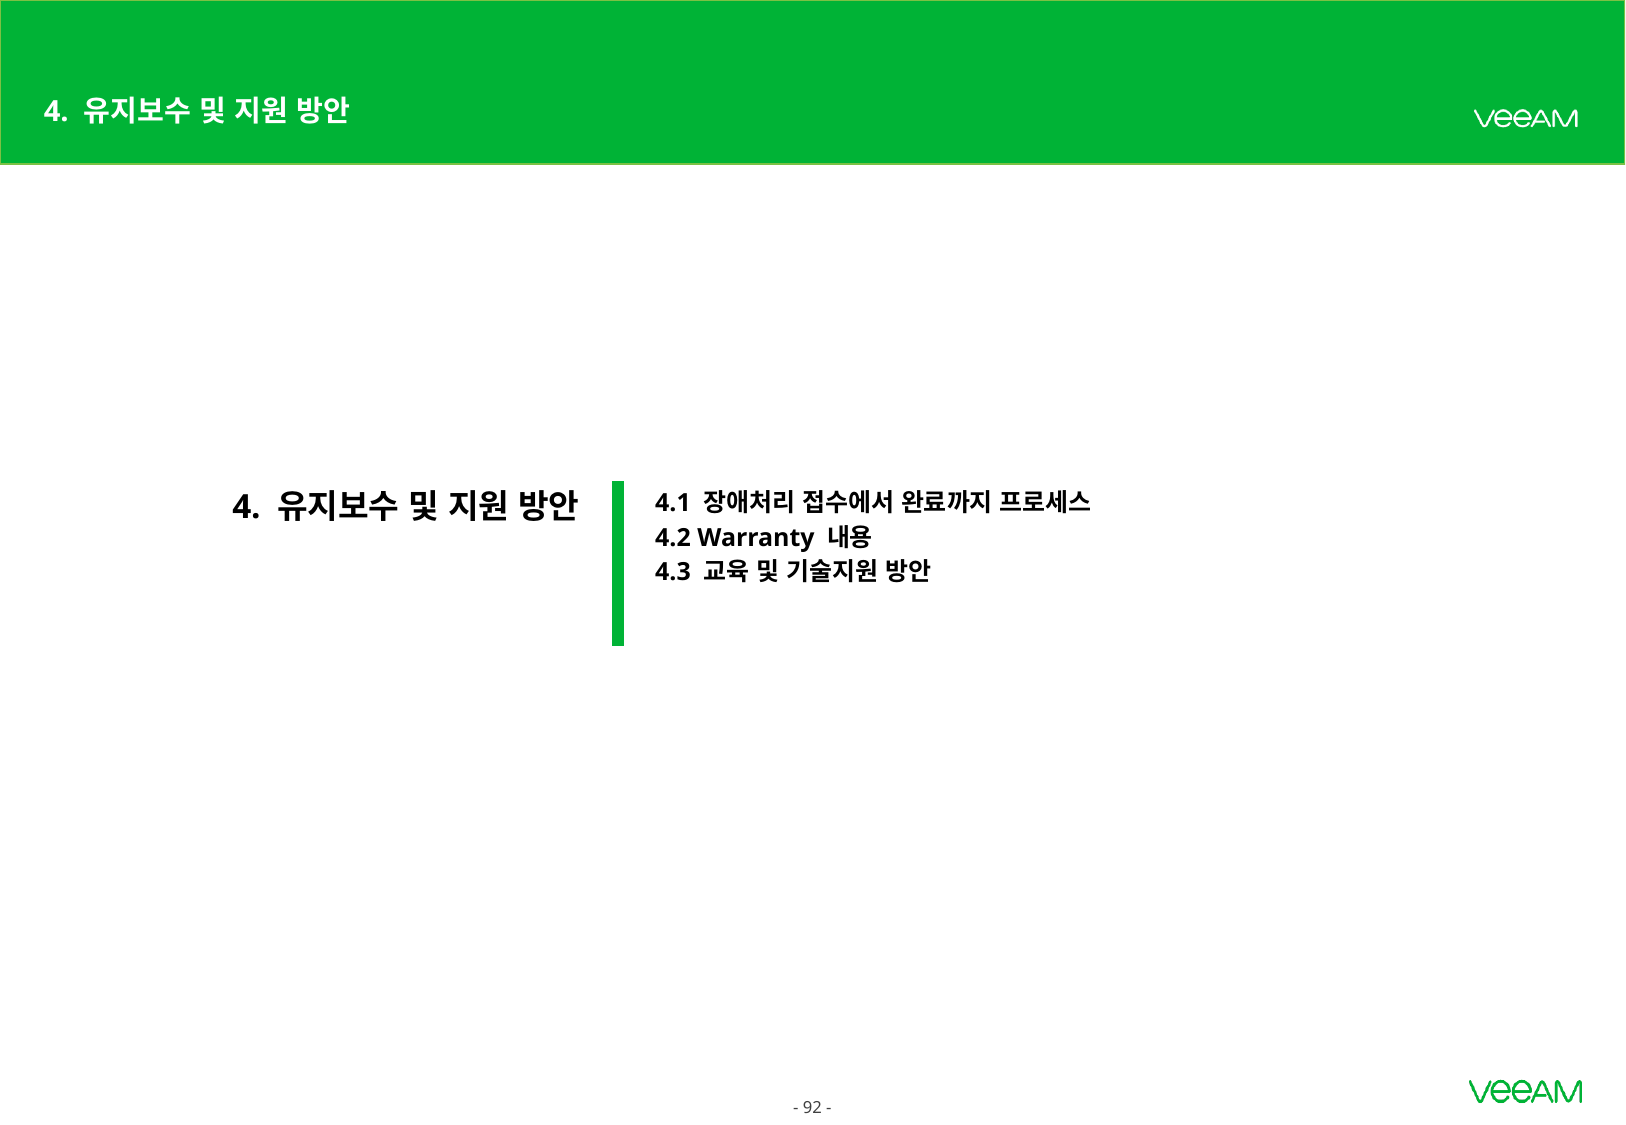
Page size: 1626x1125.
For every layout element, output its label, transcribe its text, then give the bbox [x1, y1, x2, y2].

picture [1465, 1074, 1586, 1110]
title 4. 유지보수 및 지원 방안 [28, 88, 749, 136]
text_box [156, 478, 1344, 647]
picture [1465, 100, 1586, 136]
